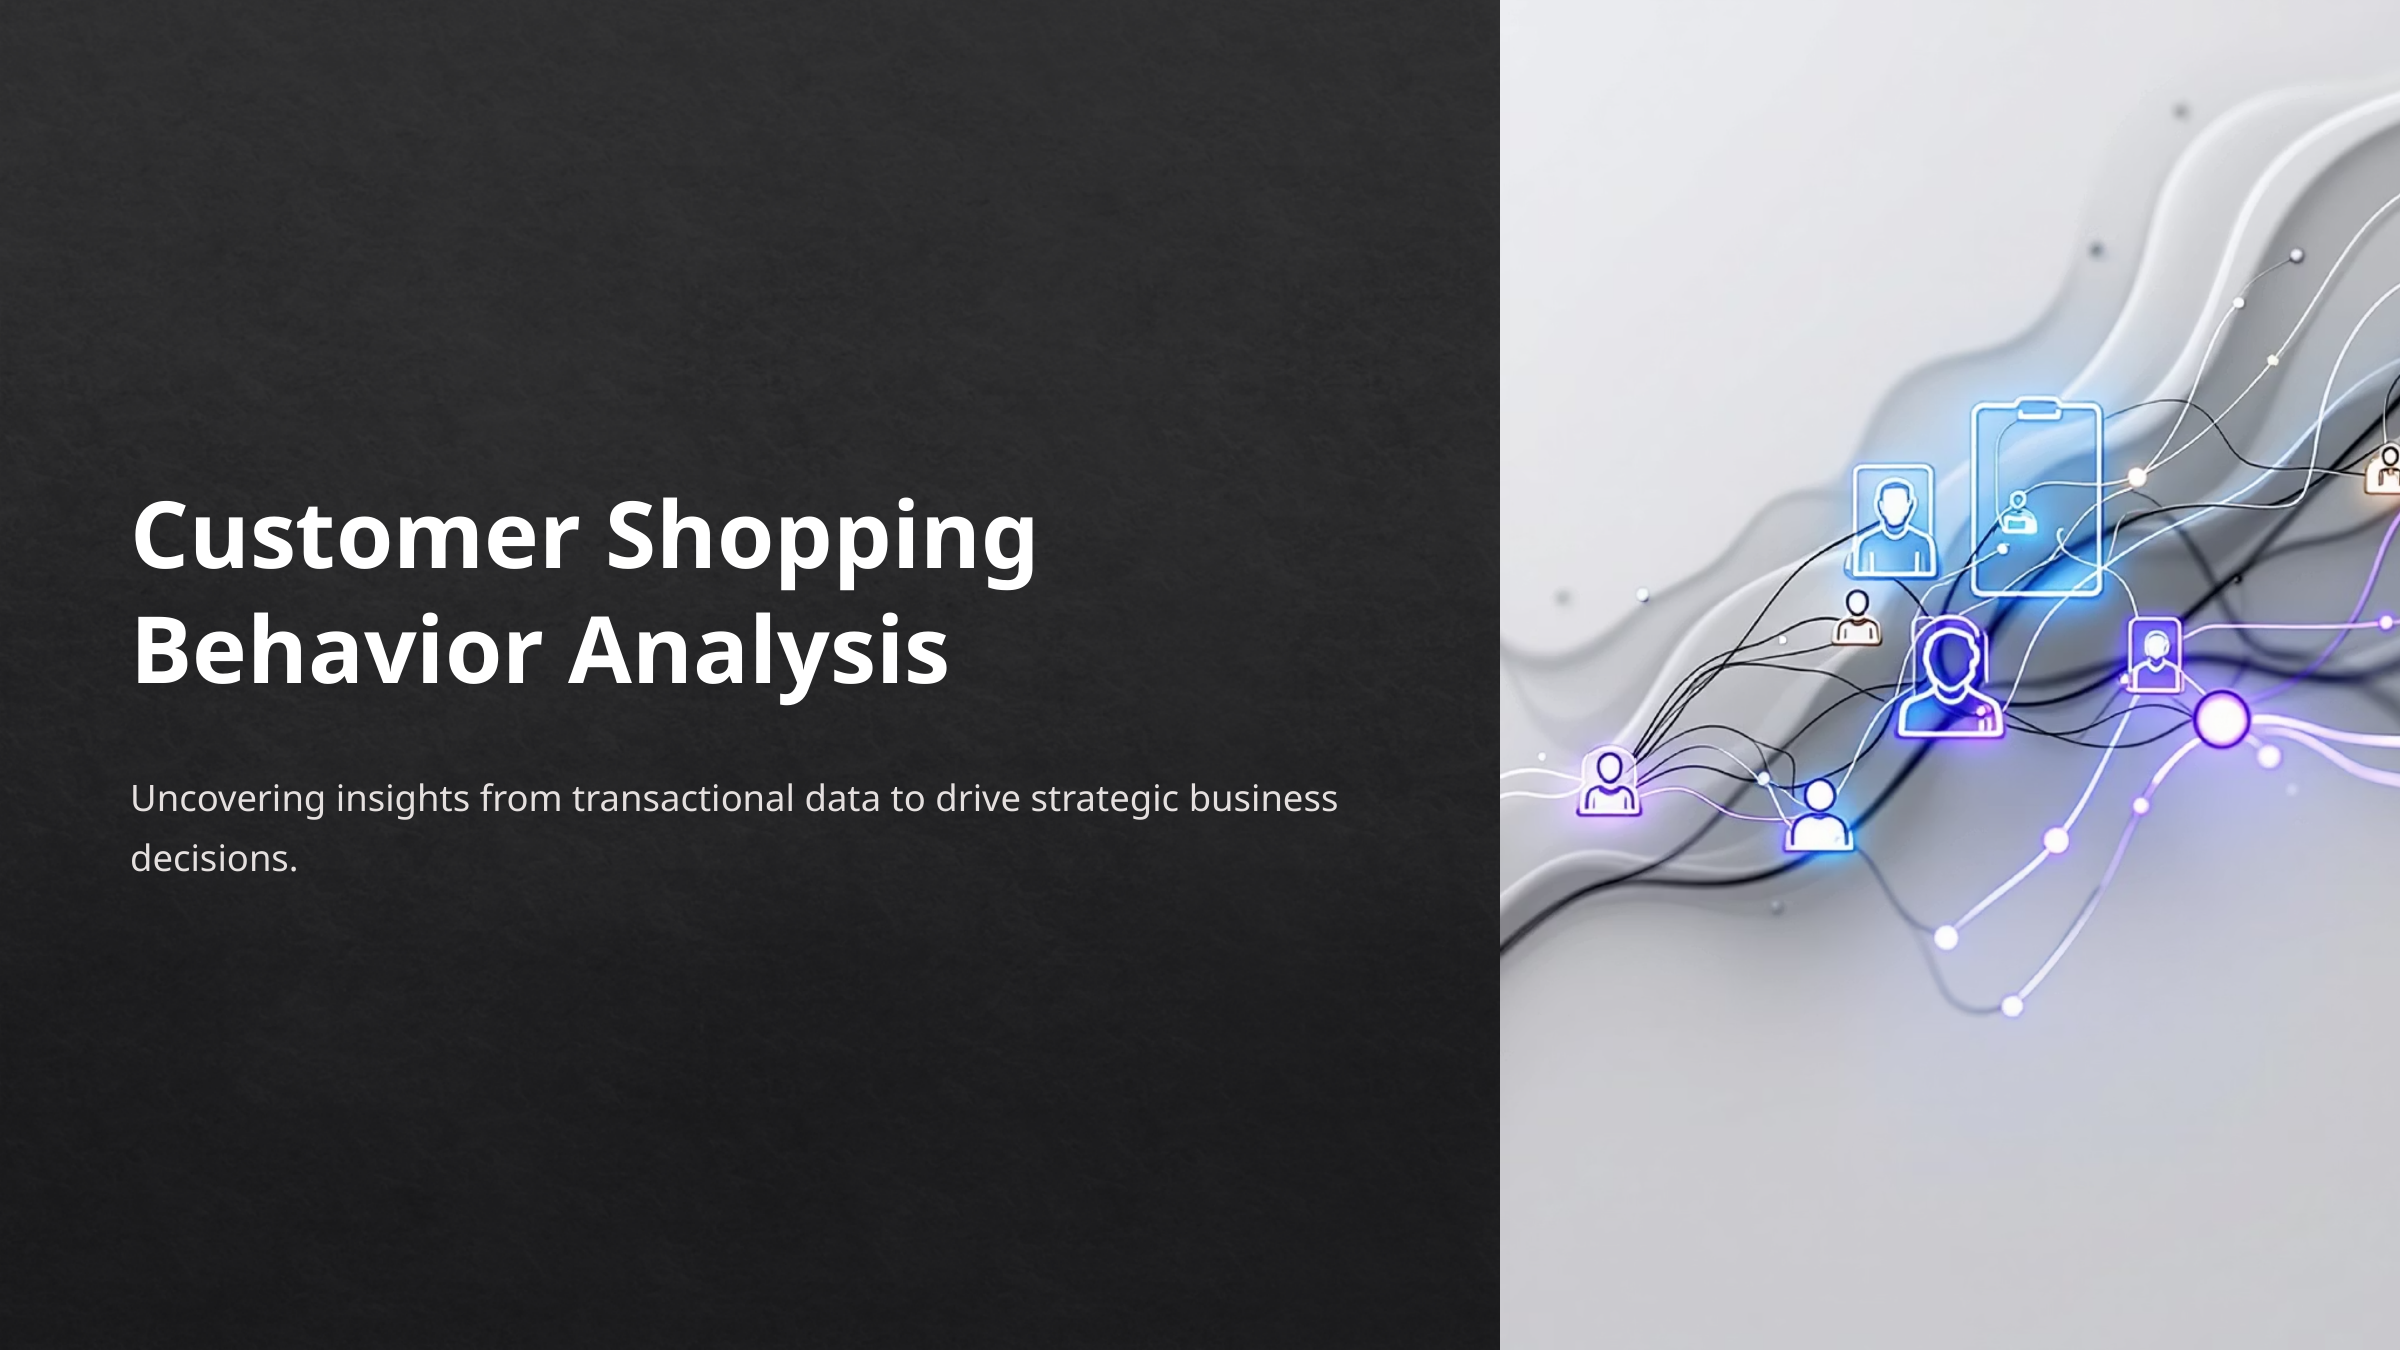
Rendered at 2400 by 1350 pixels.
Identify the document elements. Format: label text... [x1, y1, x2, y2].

picture [1499, 0, 2400, 1350]
text_box Uncovering insights from transactional data to drive strategic business decisions. [130, 759, 1370, 879]
text_box Customer Shopping Behavior Analysis [130, 471, 1370, 704]
